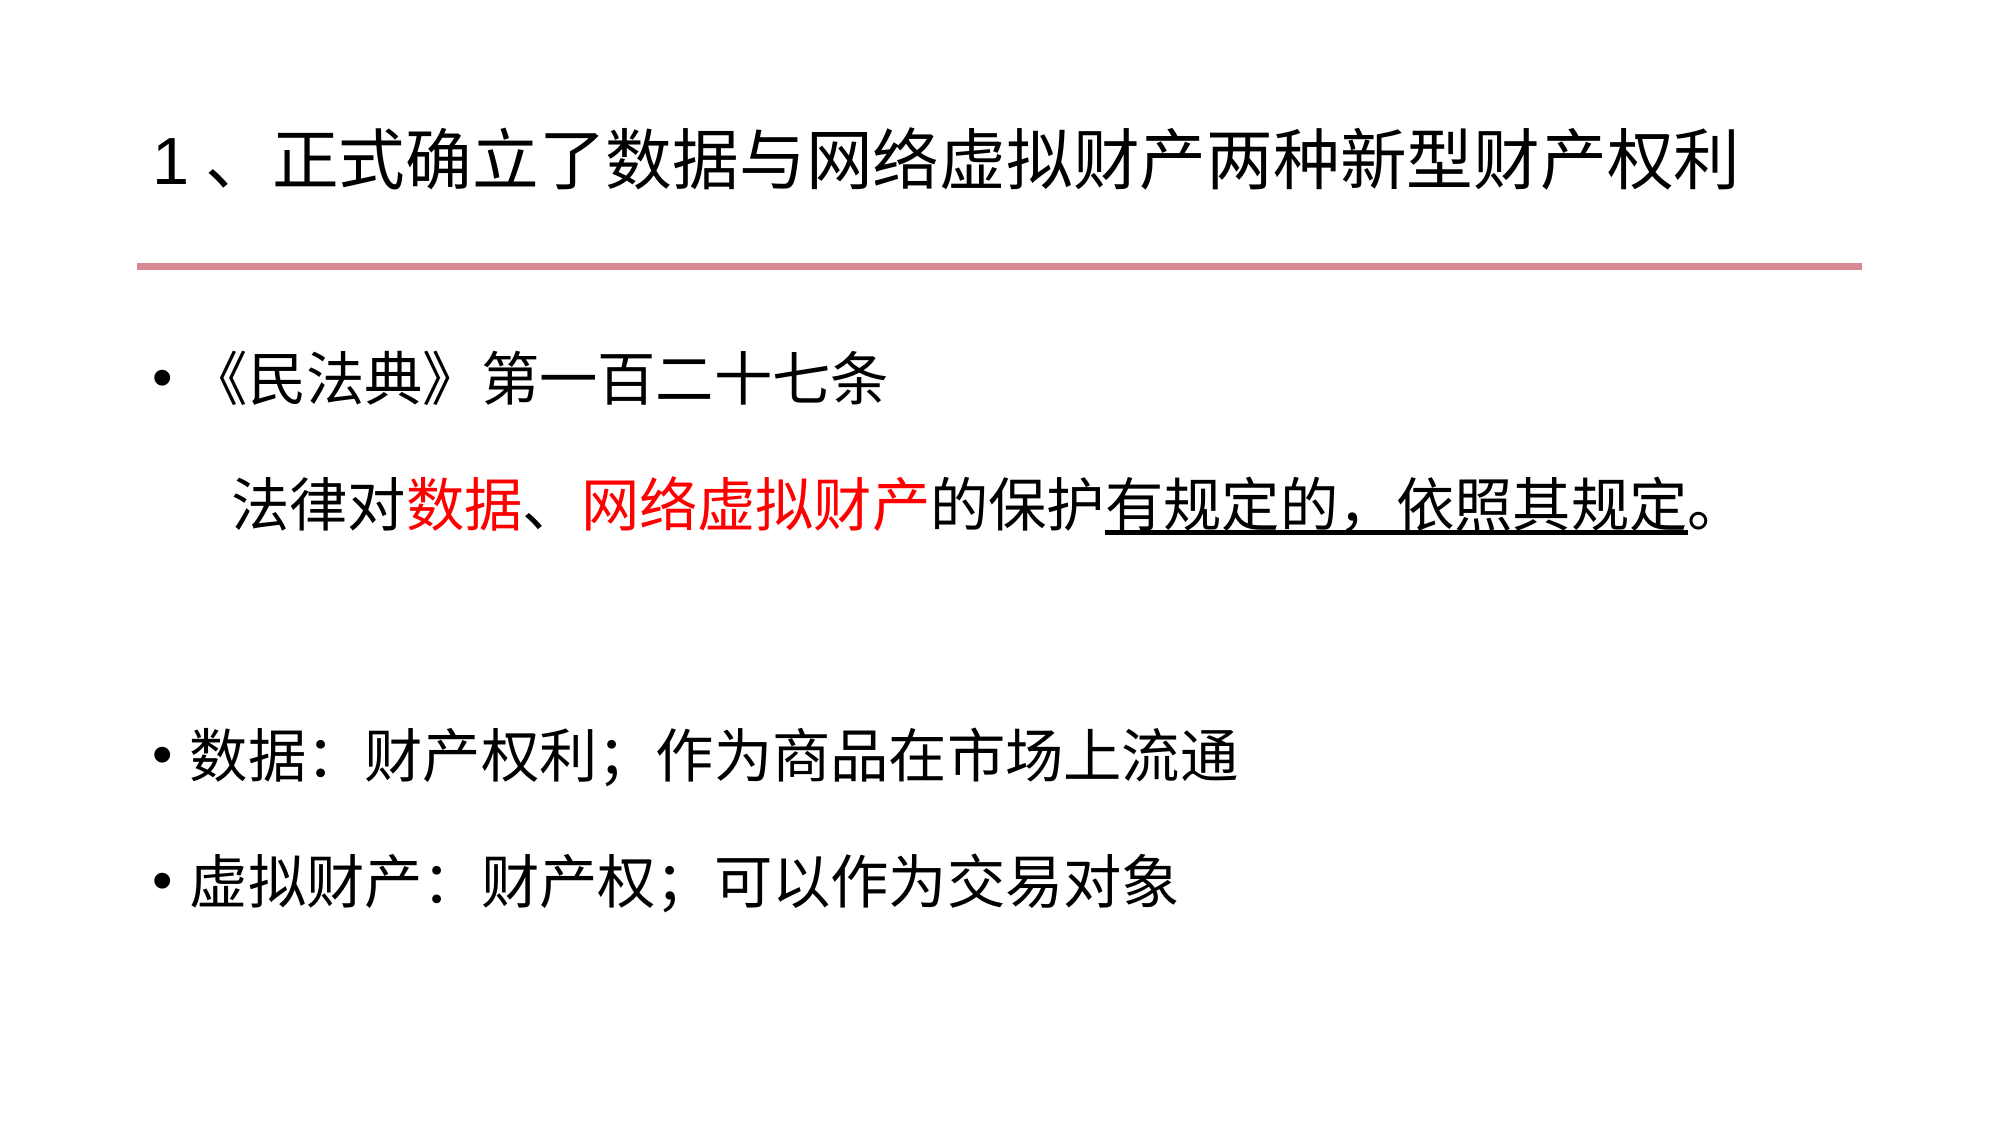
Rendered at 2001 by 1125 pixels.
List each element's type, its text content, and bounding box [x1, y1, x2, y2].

list 《民法典》第一百二十七条 法律对数据、网络虚拟财产的保护有规定的，依照其规定。 数据：财产权利；作为商品在市场上流通 虚拟财产：财产权；可以作为交易对象 [137, 299, 1863, 1014]
title 1、正式确立了数据与网络虚拟财产两种新型财产权利 [137, 59, 1863, 267]
